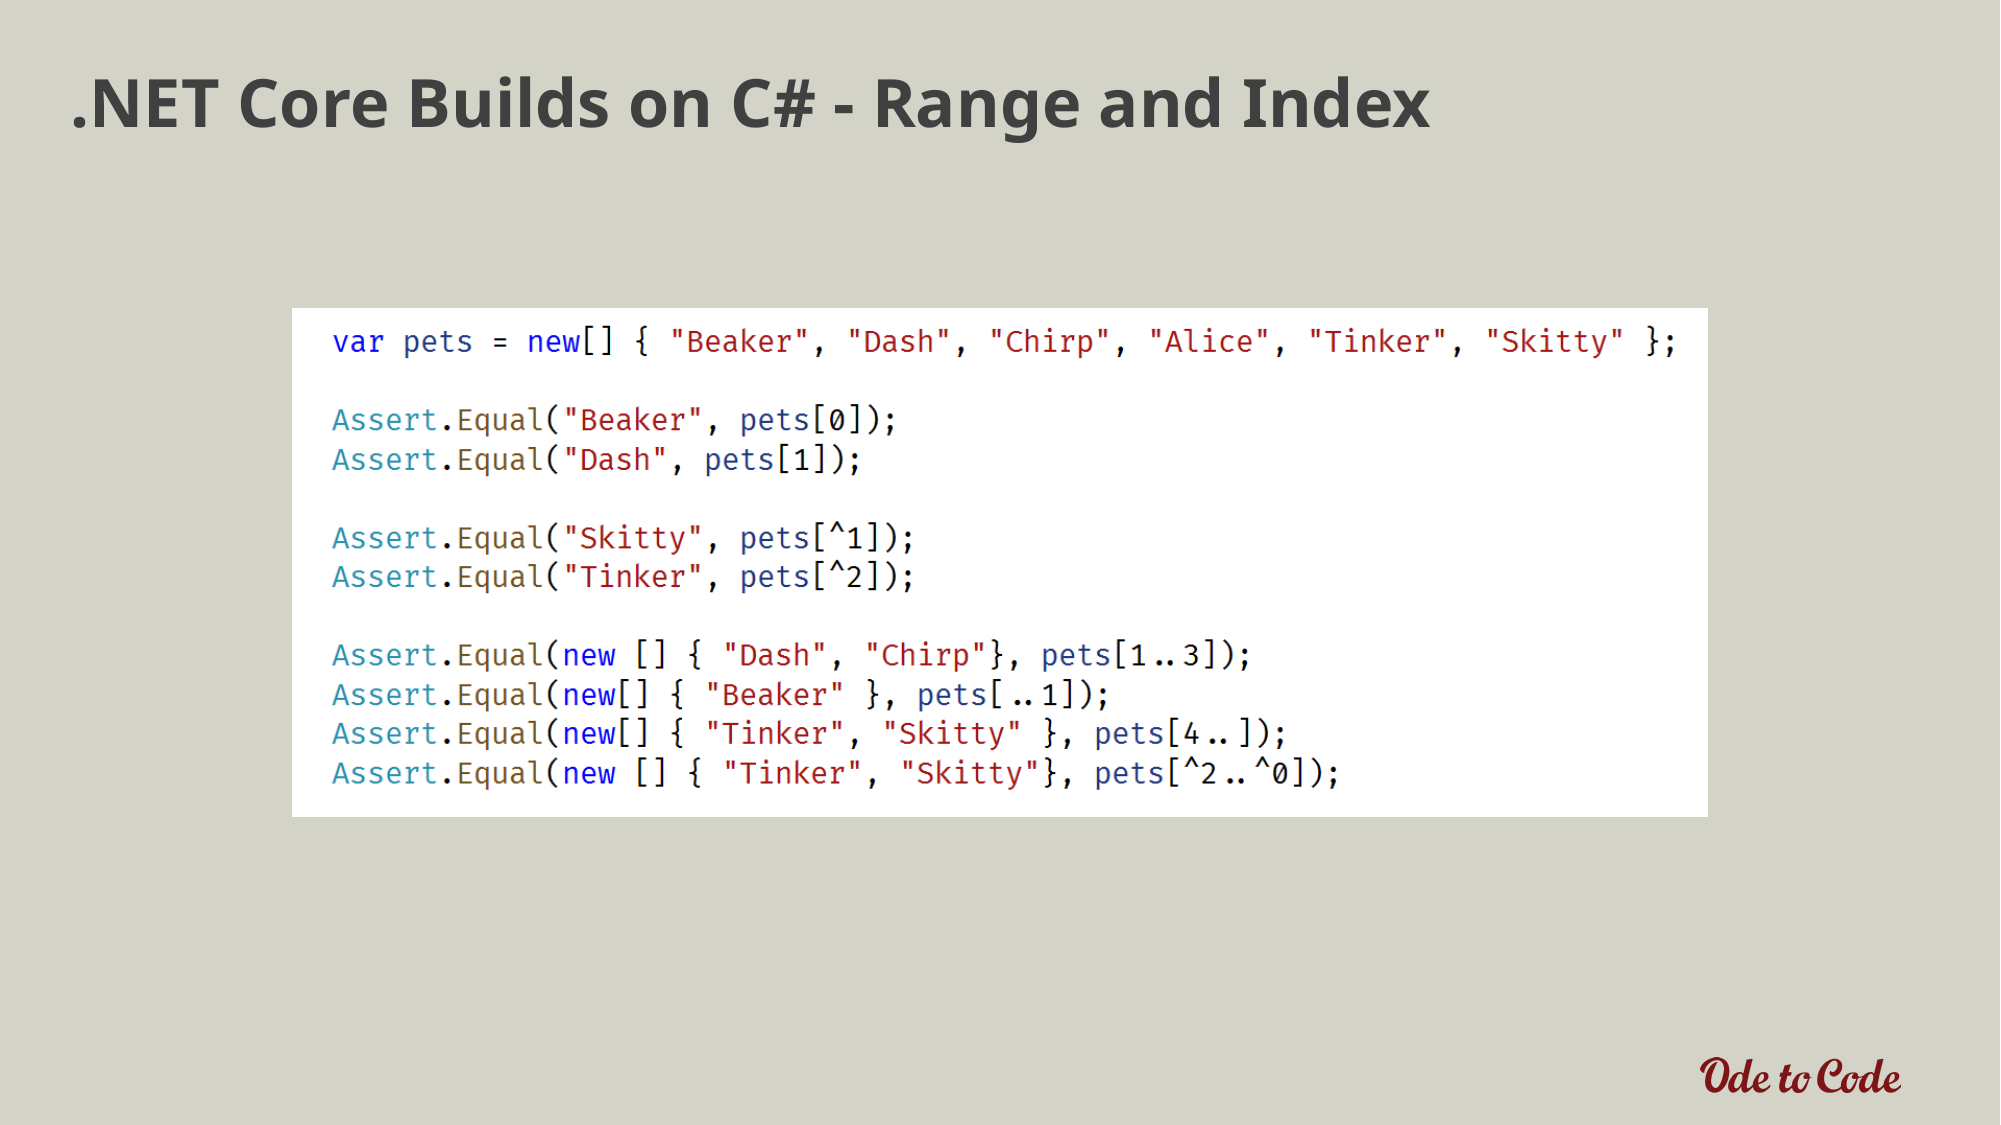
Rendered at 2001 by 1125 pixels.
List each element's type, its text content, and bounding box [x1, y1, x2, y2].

picture [292, 308, 1708, 817]
title .NET Core Builds on C# - Range and Index [70, 70, 1930, 142]
picture [1700, 1057, 1901, 1096]
